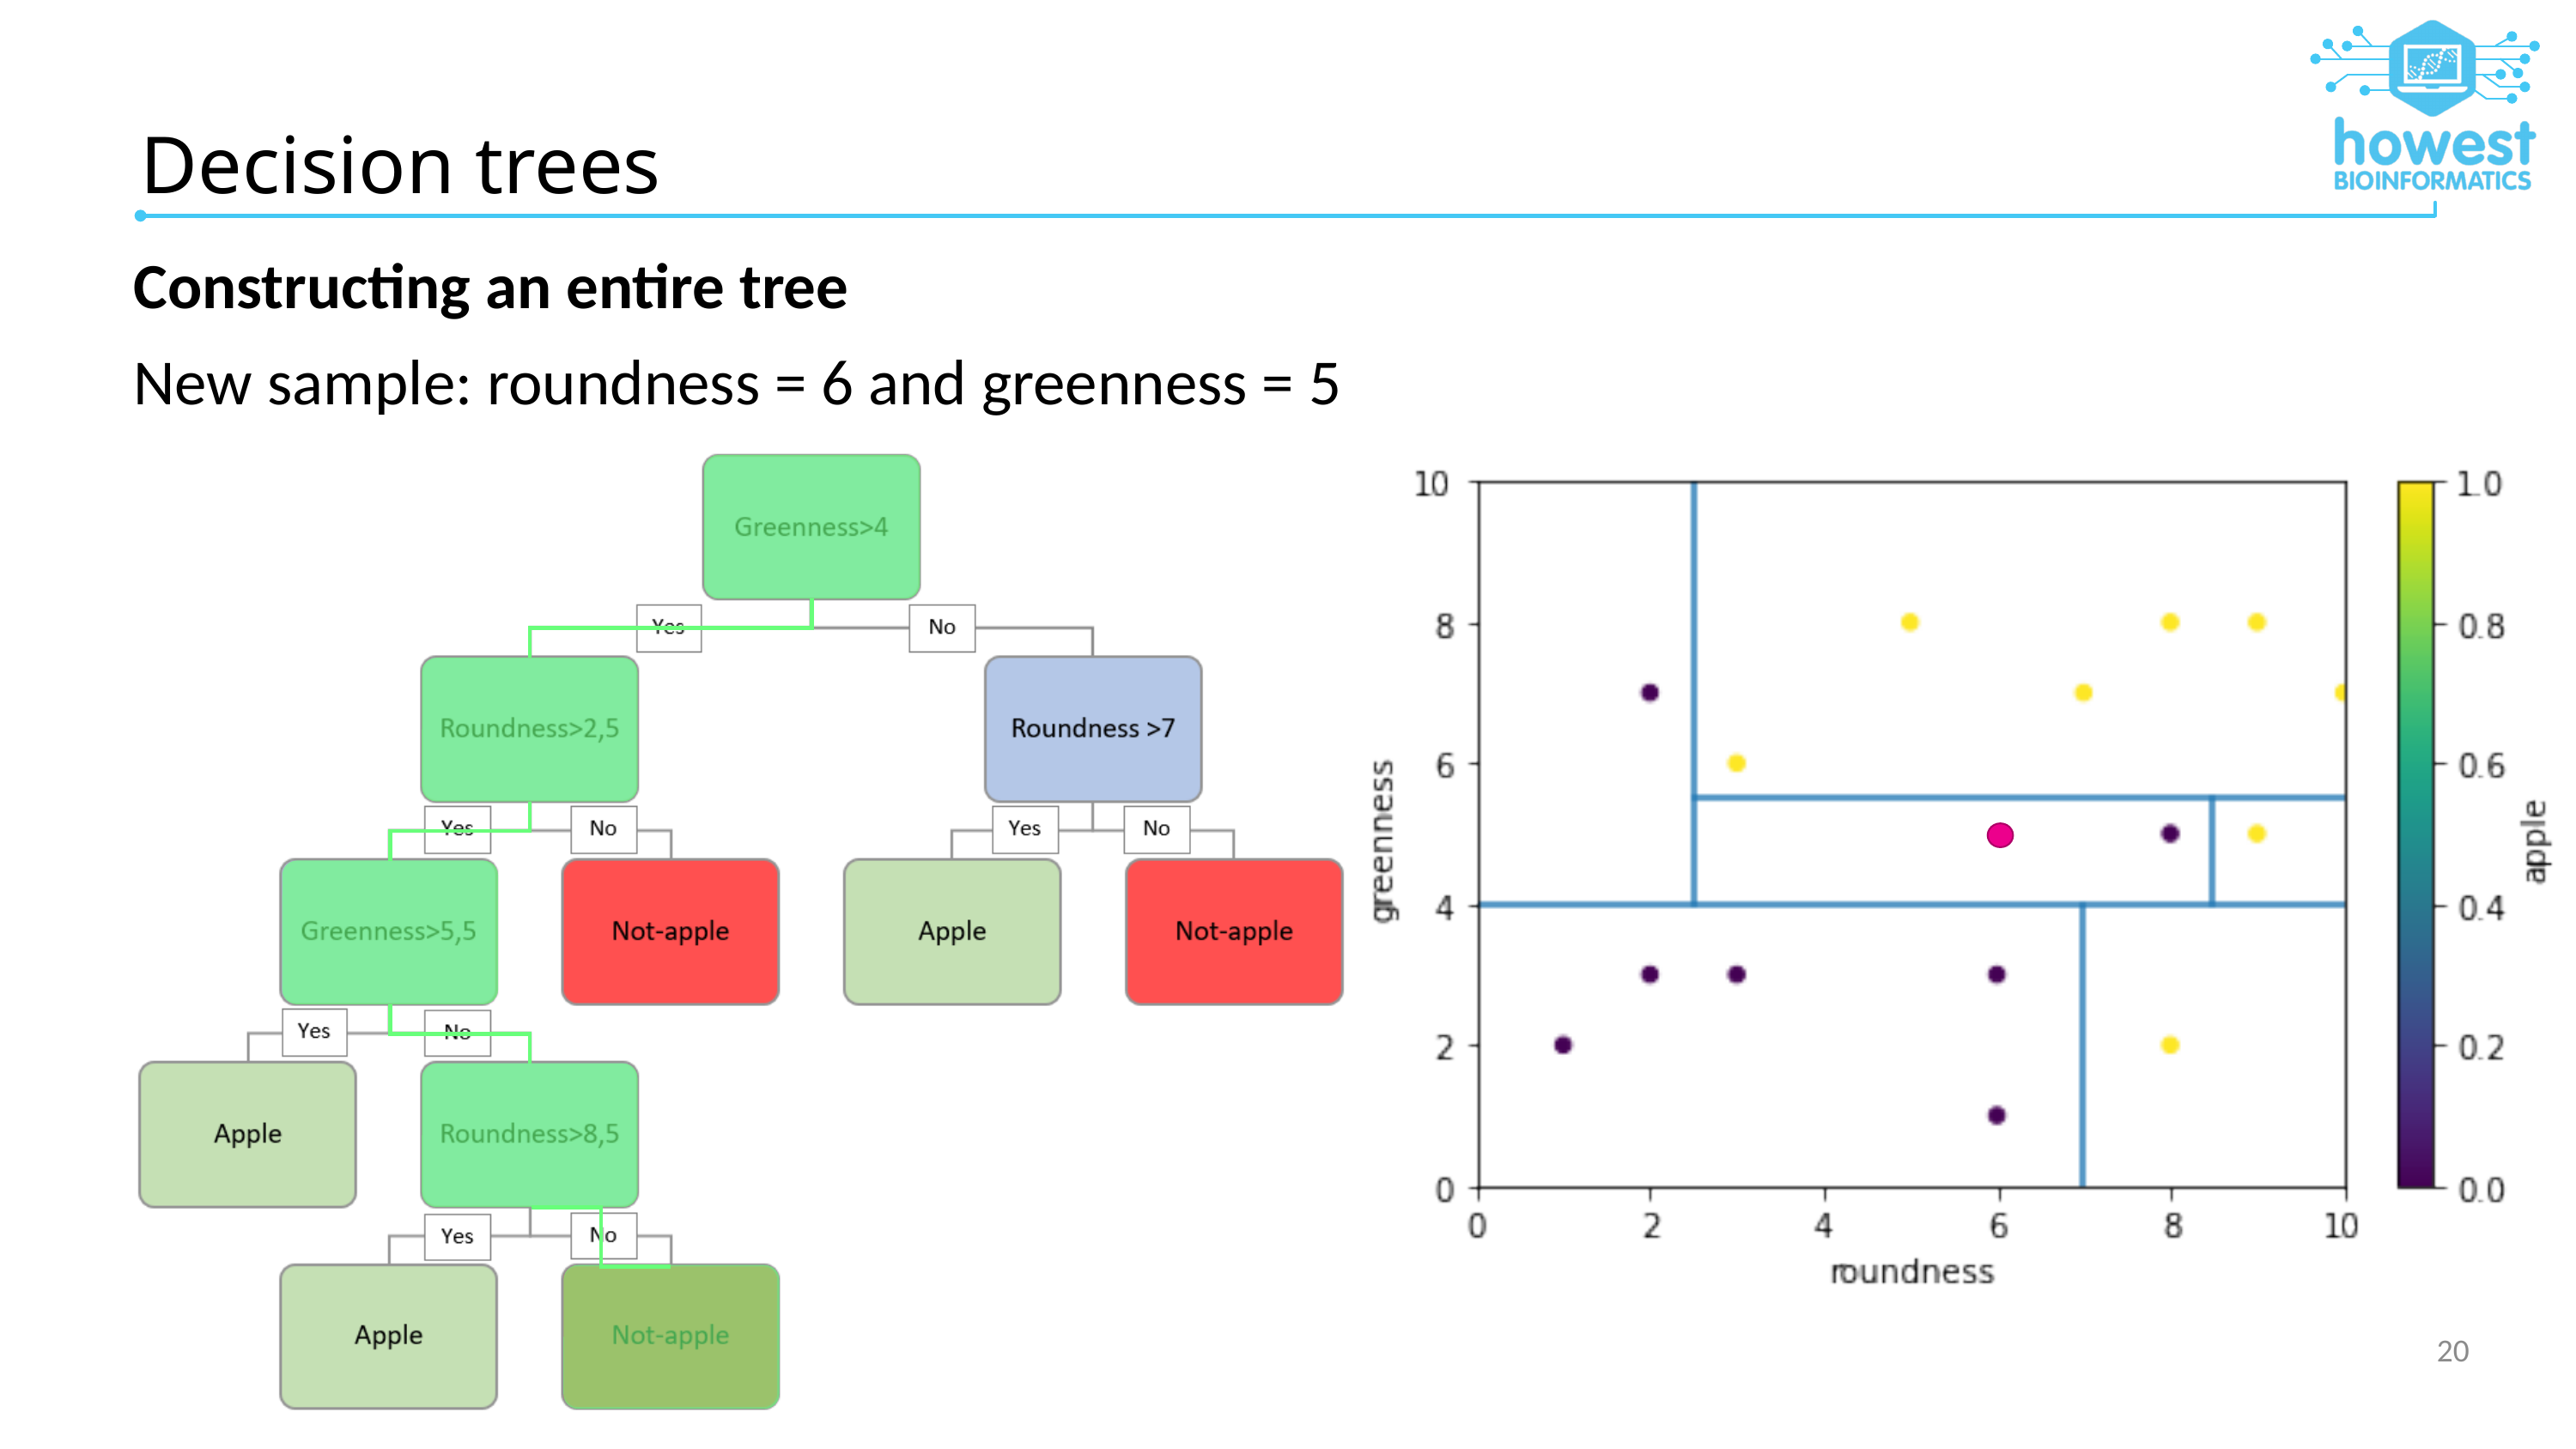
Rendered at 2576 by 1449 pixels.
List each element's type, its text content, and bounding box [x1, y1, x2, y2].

slide_number 20 [2341, 1311, 2482, 1388]
picture [2312, 0, 2559, 228]
list Constructing an entire tree New sample: roundness = 6 and greenness = 5 [120, 246, 2456, 449]
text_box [641, 487, 701, 770]
picture [69, 430, 2576, 1449]
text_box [571, 1167, 631, 1307]
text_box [430, 761, 489, 901]
title Decision trees [140, 124, 2252, 215]
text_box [430, 964, 489, 1104]
